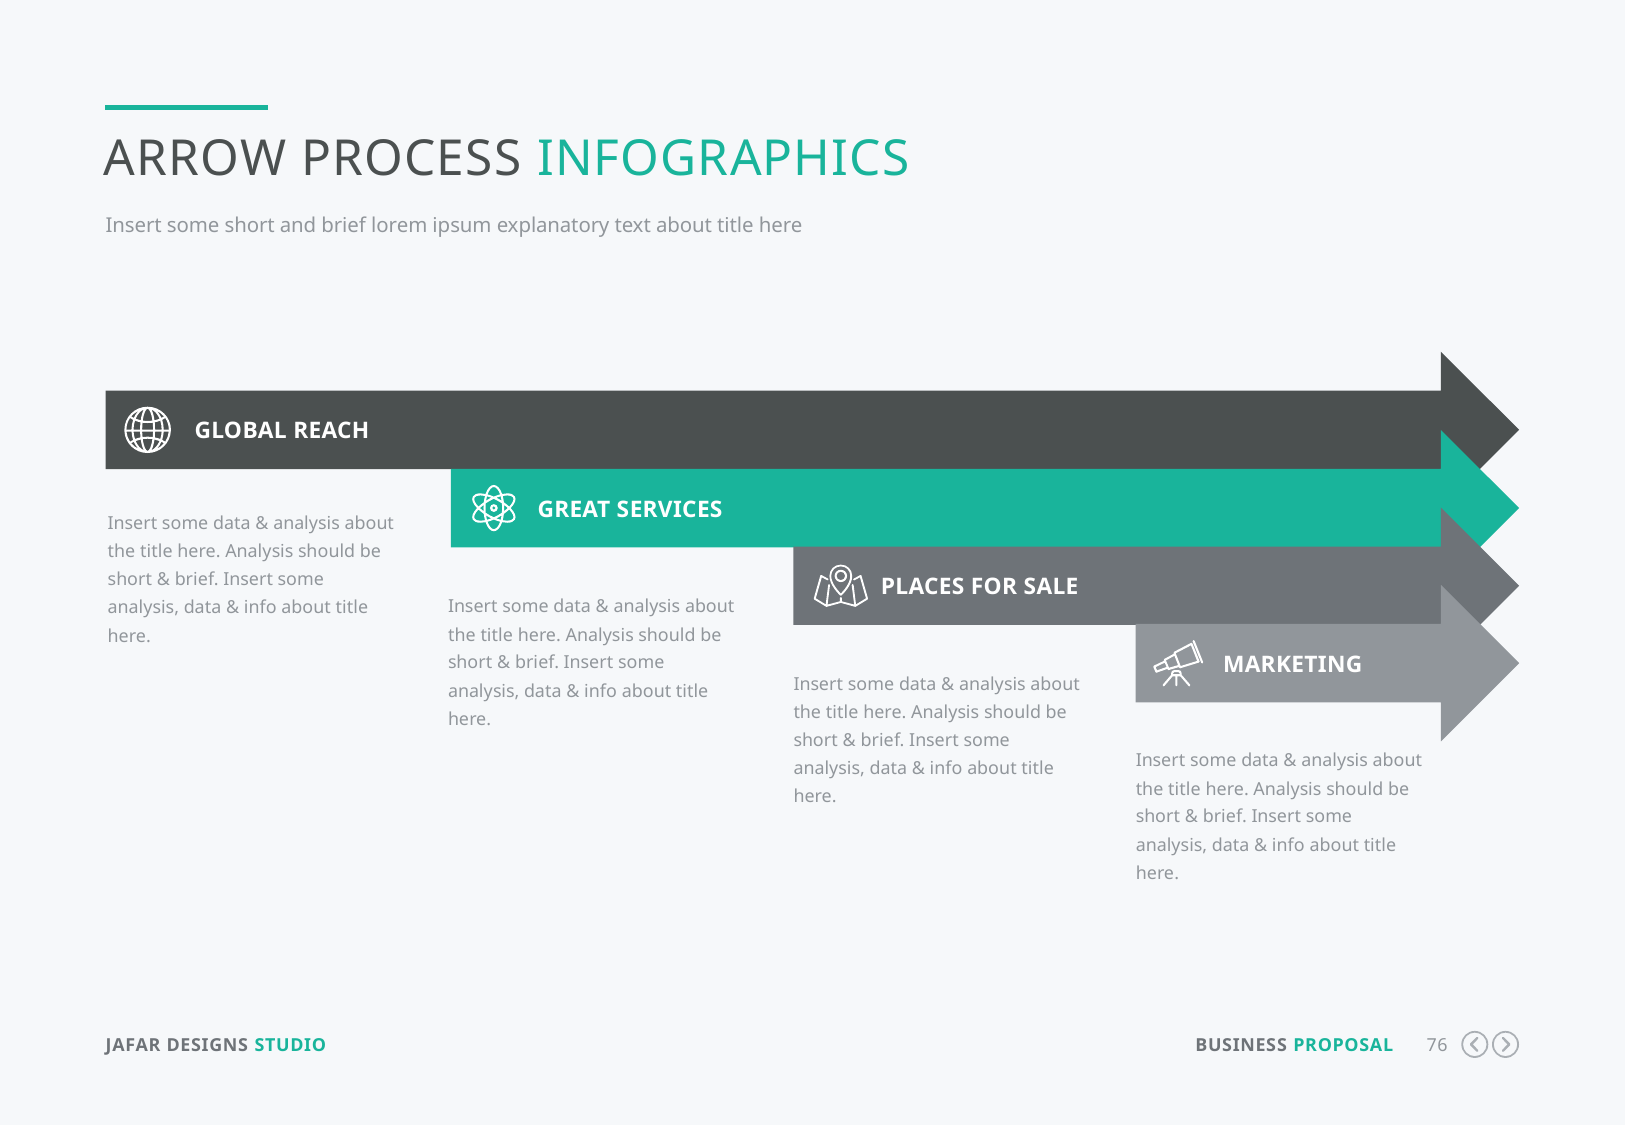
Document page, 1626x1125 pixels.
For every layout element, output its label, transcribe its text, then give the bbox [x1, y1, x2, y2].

text_box Places for Sale [880, 572, 1087, 600]
text_box Great Services [537, 494, 744, 522]
text_box [1134, 582, 1521, 744]
text_box [792, 504, 1521, 626]
list Arrow Process Infographics [103, 125, 1518, 188]
list Insert some short and brief lorem ipsum explanatory text about title here [105, 209, 1519, 241]
text_box Marketing [1223, 649, 1429, 677]
text_box [449, 427, 1521, 549]
text_box Insert some data & analysis about the title here. Analysis should be short & brief. Insert some analysis, data & info about title here. [793, 665, 1085, 807]
text_box Insert some data & analysis about the title here. Analysis should be short & brief. Insert some analysis, data & info about title here. [107, 505, 399, 646]
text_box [470, 484, 517, 532]
text_box Global Reach [194, 416, 401, 444]
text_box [813, 564, 869, 607]
text_box [104, 349, 1521, 471]
text_box Insert some data & analysis about the title here. Analysis should be short & brief. Insert some analysis, data & info about title here. [448, 588, 740, 729]
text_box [1153, 639, 1204, 687]
text_box Insert some data & analysis about the title here. Analysis should be short & brief. Insert some analysis, data & info about title here. [1135, 742, 1427, 883]
text_box [124, 406, 171, 454]
